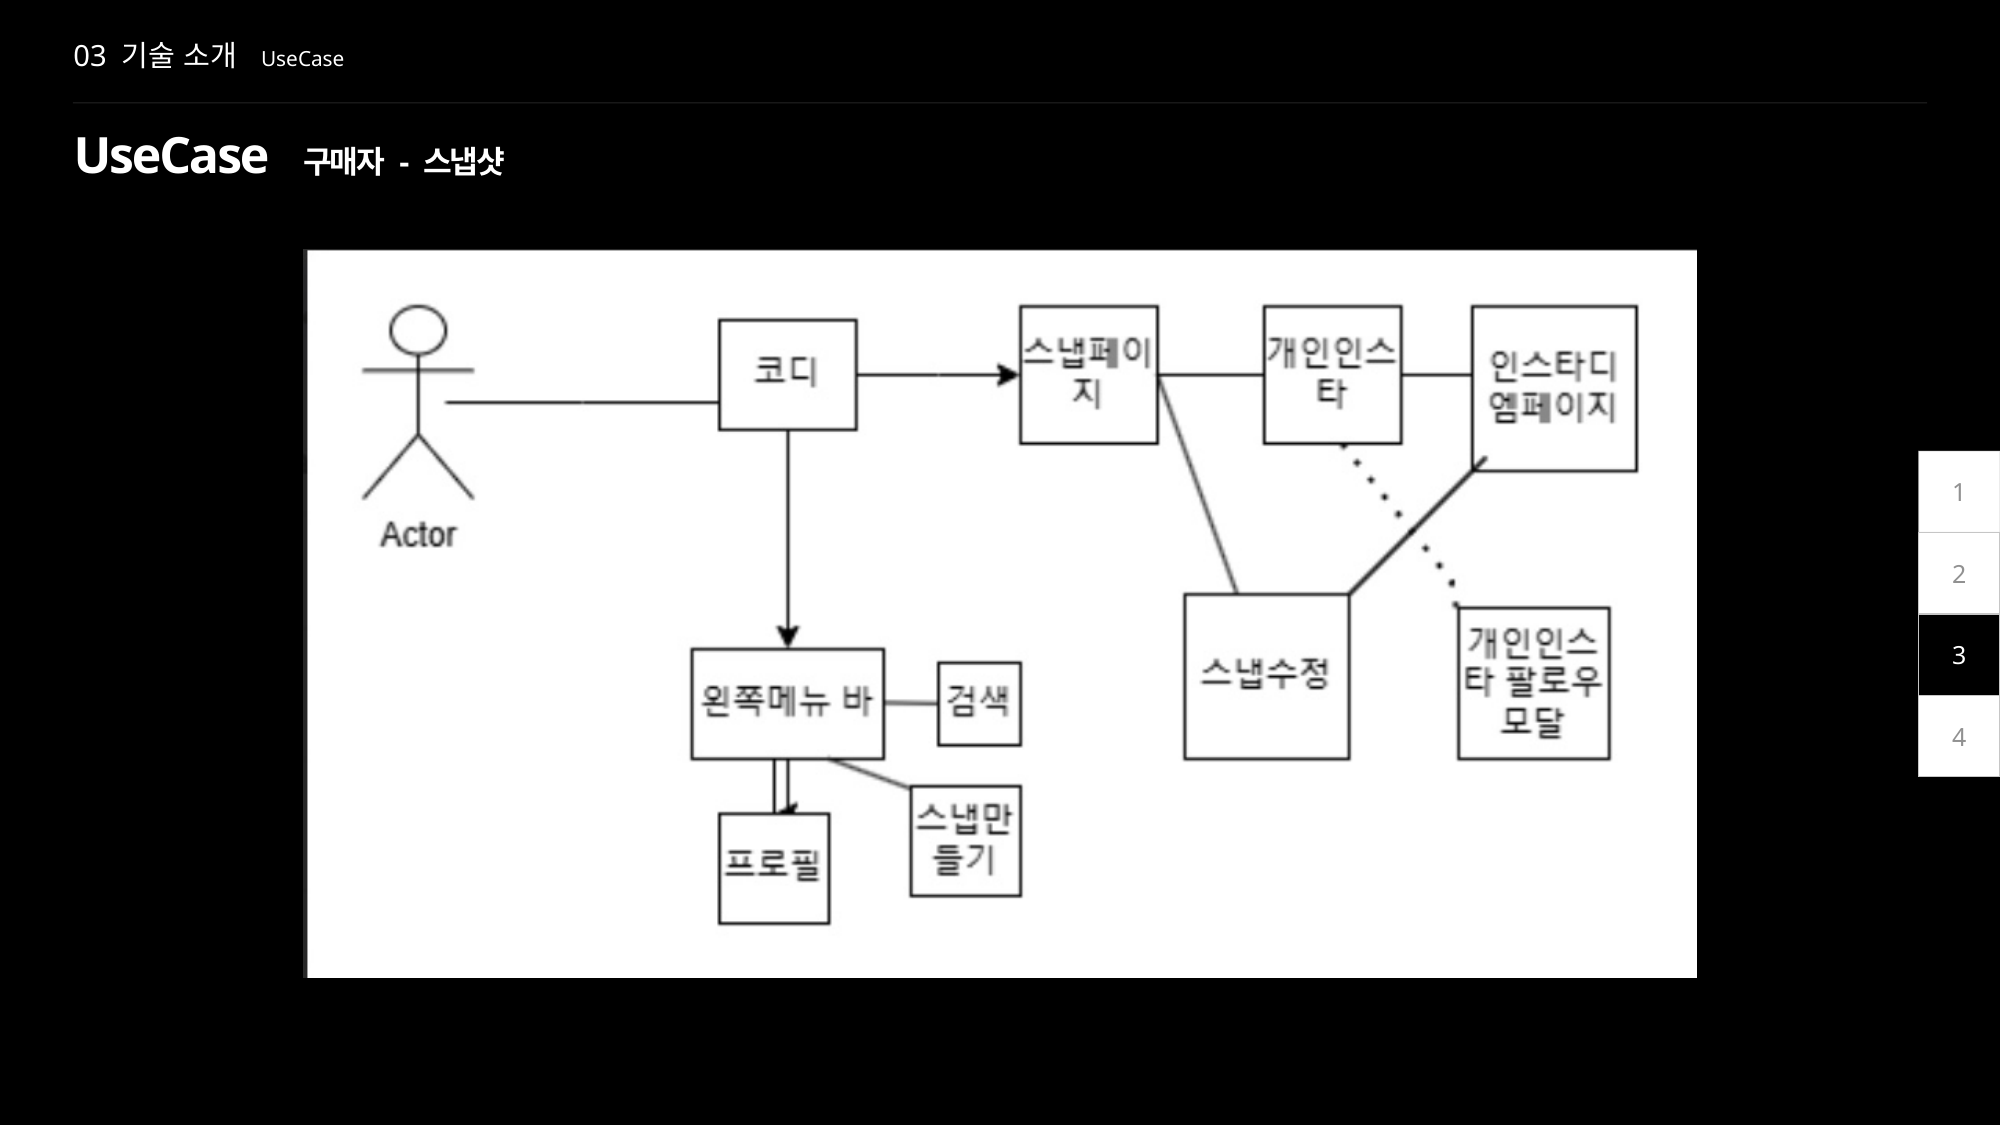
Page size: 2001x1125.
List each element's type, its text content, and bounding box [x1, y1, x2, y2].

text_box 4 [1918, 694, 2000, 778]
text_box 03 기술 소개 UseCase [58, 29, 1059, 80]
text_box 2 [1918, 532, 2000, 613]
picture [303, 249, 1697, 978]
text_box UseCase 구매자 - 스냅샷 [58, 109, 873, 191]
text_box 3 [1918, 613, 2000, 694]
text_box 1 [1918, 450, 2000, 532]
